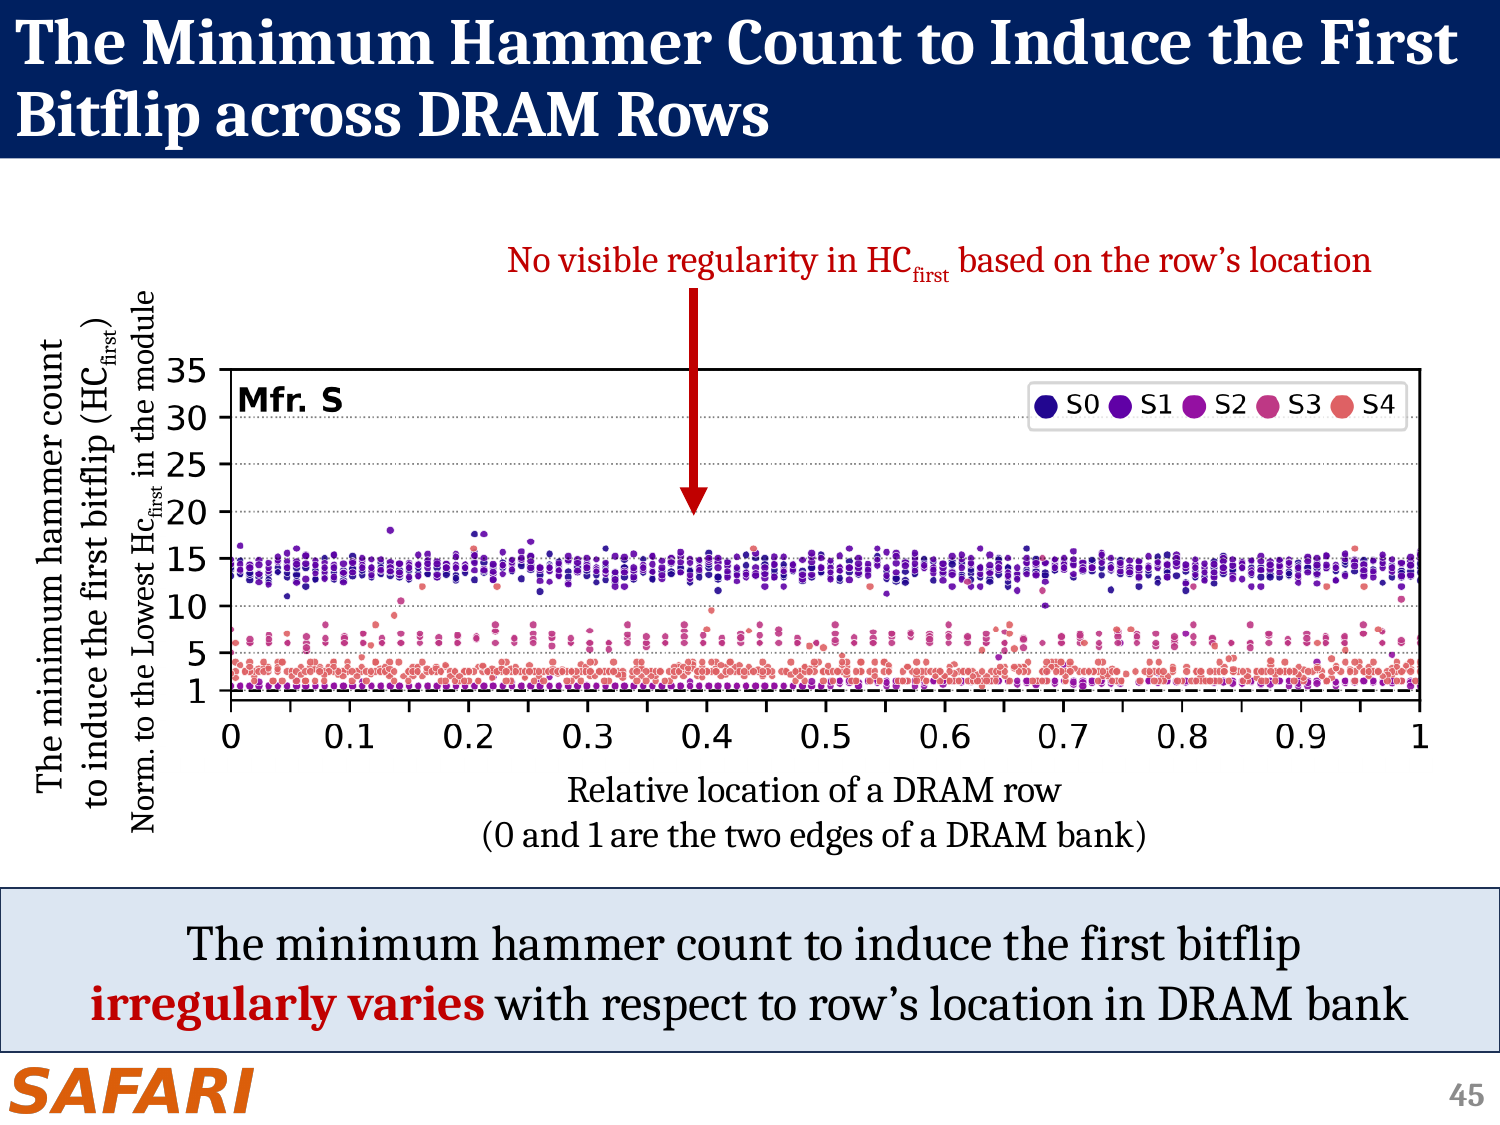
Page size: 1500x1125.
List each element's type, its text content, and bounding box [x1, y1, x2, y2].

slide_number 44 [1162, 1063, 1500, 1124]
text_box Relative location of a DRAM row (0 and 1 are the two edges of a DRAM bank) [209, 773, 1421, 863]
text_box No visible regularity in HCfirst based on the row’s location [492, 227, 1433, 294]
text_box The minimum hammer count to induce the first bitflip irregularly varies with respect to row’s location in DRAM bank [0, 887, 1500, 1053]
text_box The minimum hammer count to induce the first bitflip (HCfirst) Norm. to the Lowest Hcfirst in the module [16, 225, 173, 900]
picture [157, 348, 1441, 773]
title The Minimum Hammer Count to Induce the First Bitflip across DRAM Rows [0, 0, 1500, 159]
picture [9, 1067, 254, 1114]
